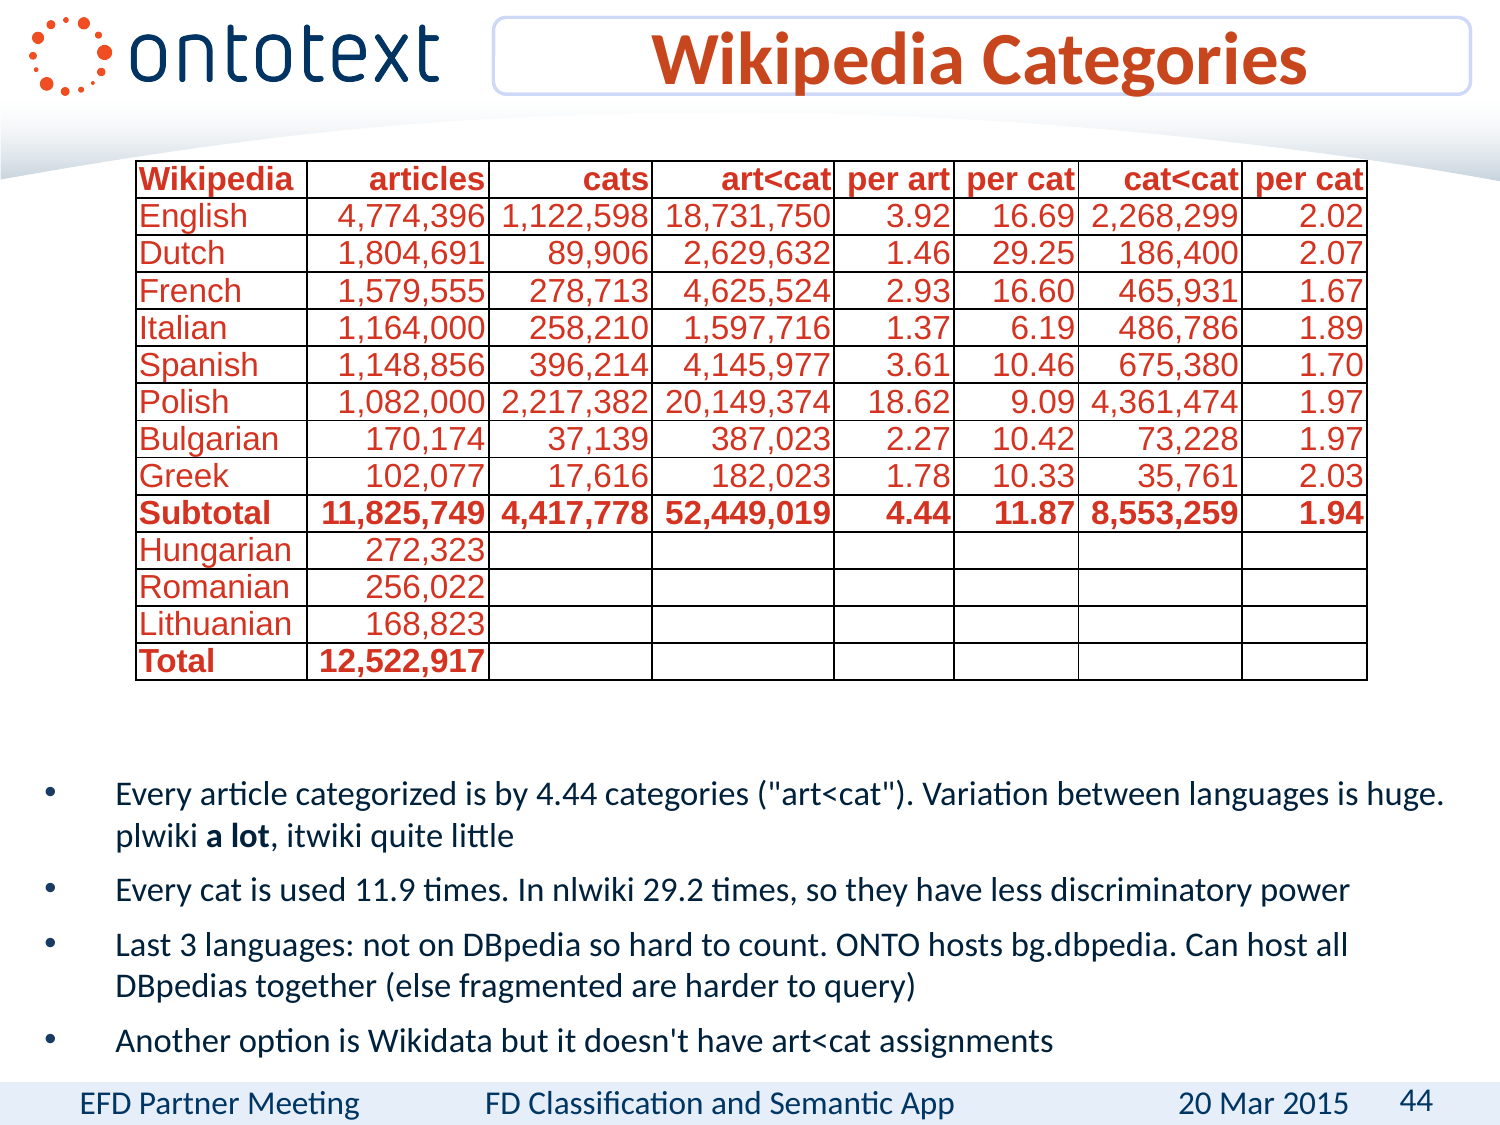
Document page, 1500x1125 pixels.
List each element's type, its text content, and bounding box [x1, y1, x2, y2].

table_cell 11.87 [955, 496, 1078, 531]
table_cell Italian [137, 310, 306, 345]
table_cell 2,268,299 [1079, 199, 1241, 234]
table_cell [490, 570, 651, 605]
table_cell French [137, 273, 306, 308]
table_cell 4,774,396 [308, 199, 488, 234]
table_cell 6.19 [955, 310, 1078, 345]
table_cell 12,522,917 [308, 644, 488, 679]
table_cell 1.78 [835, 458, 953, 494]
table_cell 258,210 [490, 310, 651, 345]
table_cell 2,217,382 [490, 384, 651, 420]
table_header Wikipedia [137, 162, 306, 197]
table_cell 1,122,598 [490, 199, 651, 234]
table_cell 1,164,000 [308, 310, 488, 345]
table_cell 1.37 [835, 310, 953, 345]
table_cell 3.92 [835, 199, 953, 234]
table_header cats [490, 162, 651, 197]
table_cell [490, 644, 651, 679]
table_cell [955, 533, 1078, 568]
table_cell [1079, 570, 1241, 605]
table_cell Subtotal [137, 496, 306, 531]
table_cell 387,023 [653, 421, 833, 457]
table_cell 1.67 [1243, 273, 1366, 308]
table_cell Greek [137, 458, 306, 494]
table_header cat<cat [1079, 162, 1241, 197]
table_cell 102,077 [308, 458, 488, 494]
table_cell 1.94 [1243, 496, 1366, 531]
table_cell 396,214 [490, 347, 651, 382]
table_cell 272,323 [308, 533, 488, 568]
table_cell 4.44 [835, 496, 953, 531]
table_cell [835, 533, 953, 568]
table_cell Dutch [137, 236, 306, 271]
title Wikipedia Categories [489, 0, 1471, 114]
table_cell 29.25 [955, 236, 1078, 271]
table_cell [835, 644, 953, 679]
table_cell 168,823 [308, 607, 488, 642]
table_cell 52,449,019 [653, 496, 833, 531]
table_cell 8,553,259 [1079, 496, 1241, 531]
table_cell 278,713 [490, 273, 651, 308]
table_cell 16.69 [955, 199, 1078, 234]
table_cell 675,380 [1079, 347, 1241, 382]
table_header per art [835, 162, 953, 197]
table_cell [1243, 533, 1366, 568]
table_cell 1.70 [1243, 347, 1366, 382]
table_cell 16.60 [955, 273, 1078, 308]
table_cell 1.46 [835, 236, 953, 271]
table_cell 256,022 [308, 570, 488, 605]
table_cell 4,361,474 [1079, 384, 1241, 420]
table_cell [1079, 533, 1241, 568]
table_cell [1243, 570, 1366, 605]
table_cell 10.46 [955, 347, 1078, 382]
table_cell 9.09 [955, 384, 1078, 420]
table_cell Polish [137, 384, 306, 420]
table_cell 1,804,691 [308, 236, 488, 271]
table_cell 1.97 [1243, 421, 1366, 457]
table_cell 4,625,524 [653, 273, 833, 308]
table_cell 4,417,778 [490, 496, 651, 531]
table_cell 2.03 [1243, 458, 1366, 494]
table_cell 3.61 [835, 347, 953, 382]
table_cell [653, 644, 833, 679]
table_cell 17,616 [490, 458, 651, 494]
table_cell 35,761 [1079, 458, 1241, 494]
table_header per cat [1243, 162, 1366, 197]
table_cell 10.42 [955, 421, 1078, 457]
table_cell Bulgarian [137, 421, 306, 457]
table_cell English [137, 199, 306, 234]
table_cell 1.89 [1243, 310, 1366, 345]
table_cell 465,931 [1079, 273, 1241, 308]
table_header per cat [955, 162, 1078, 197]
table_cell 73,228 [1079, 421, 1241, 457]
table_cell 11,825,749 [308, 496, 488, 531]
table_cell 182,023 [653, 458, 833, 494]
table_cell 4,145,977 [653, 347, 833, 382]
table_cell [955, 644, 1078, 679]
table_cell 18,731,750 [653, 199, 833, 234]
table_cell 2.07 [1243, 236, 1366, 271]
picture [29, 17, 439, 96]
table_cell 18.62 [835, 384, 953, 420]
table_cell 186,400 [1079, 236, 1241, 271]
table_cell 1.97 [1243, 384, 1366, 420]
table_cell Spanish [137, 347, 306, 382]
table_cell 2.93 [835, 273, 953, 308]
table_cell [653, 607, 833, 642]
table_cell 1,579,555 [308, 273, 488, 308]
table_cell 2.02 [1243, 199, 1366, 234]
table_cell 10.33 [955, 458, 1078, 494]
table_cell Hungarian [137, 533, 306, 568]
table_header art<cat [653, 162, 833, 197]
table_cell 37,139 [490, 421, 651, 457]
table_cell 486,786 [1079, 310, 1241, 345]
table_cell 89,906 [490, 236, 651, 271]
table_cell Total [137, 644, 306, 679]
table_cell 20,149,374 [653, 384, 833, 420]
table_cell [653, 570, 833, 605]
table_cell 2.27 [835, 421, 953, 457]
table_cell 1,082,000 [308, 384, 488, 420]
table_cell Romanian [137, 570, 306, 605]
table_cell [955, 607, 1078, 642]
table_cell 1,597,716 [653, 310, 833, 345]
table_cell 2,629,632 [653, 236, 833, 271]
table_header articles [308, 162, 488, 197]
table_cell [835, 570, 953, 605]
table_cell [1079, 607, 1241, 642]
table_cell [490, 533, 651, 568]
table_cell 1,148,856 [308, 347, 488, 382]
list Every article categorized is by 4.44 categories ("art<cat"). Variation between languages is huge. plwiki a lot, itwiki quite little Every cat is used 11.9 times. In nlwiki 29.2 times, so they have less discriminatory power Last 3 languages: not on DBpedia so hard to count. ONTO hosts bg.dbpedia. Can host all DBpedias together (else fragmented are harder to query) Another option is Wikidata but it doesn't have art<cat assignments [29, 763, 1500, 1071]
table_cell [490, 607, 651, 642]
table_cell [955, 570, 1078, 605]
table_cell [1079, 644, 1241, 679]
table_cell [1243, 644, 1366, 679]
table_cell [1243, 607, 1366, 642]
table_cell [835, 607, 953, 642]
table_cell [653, 533, 833, 568]
table_cell 170,174 [308, 421, 488, 457]
table_cell Lithuanian [137, 607, 306, 642]
